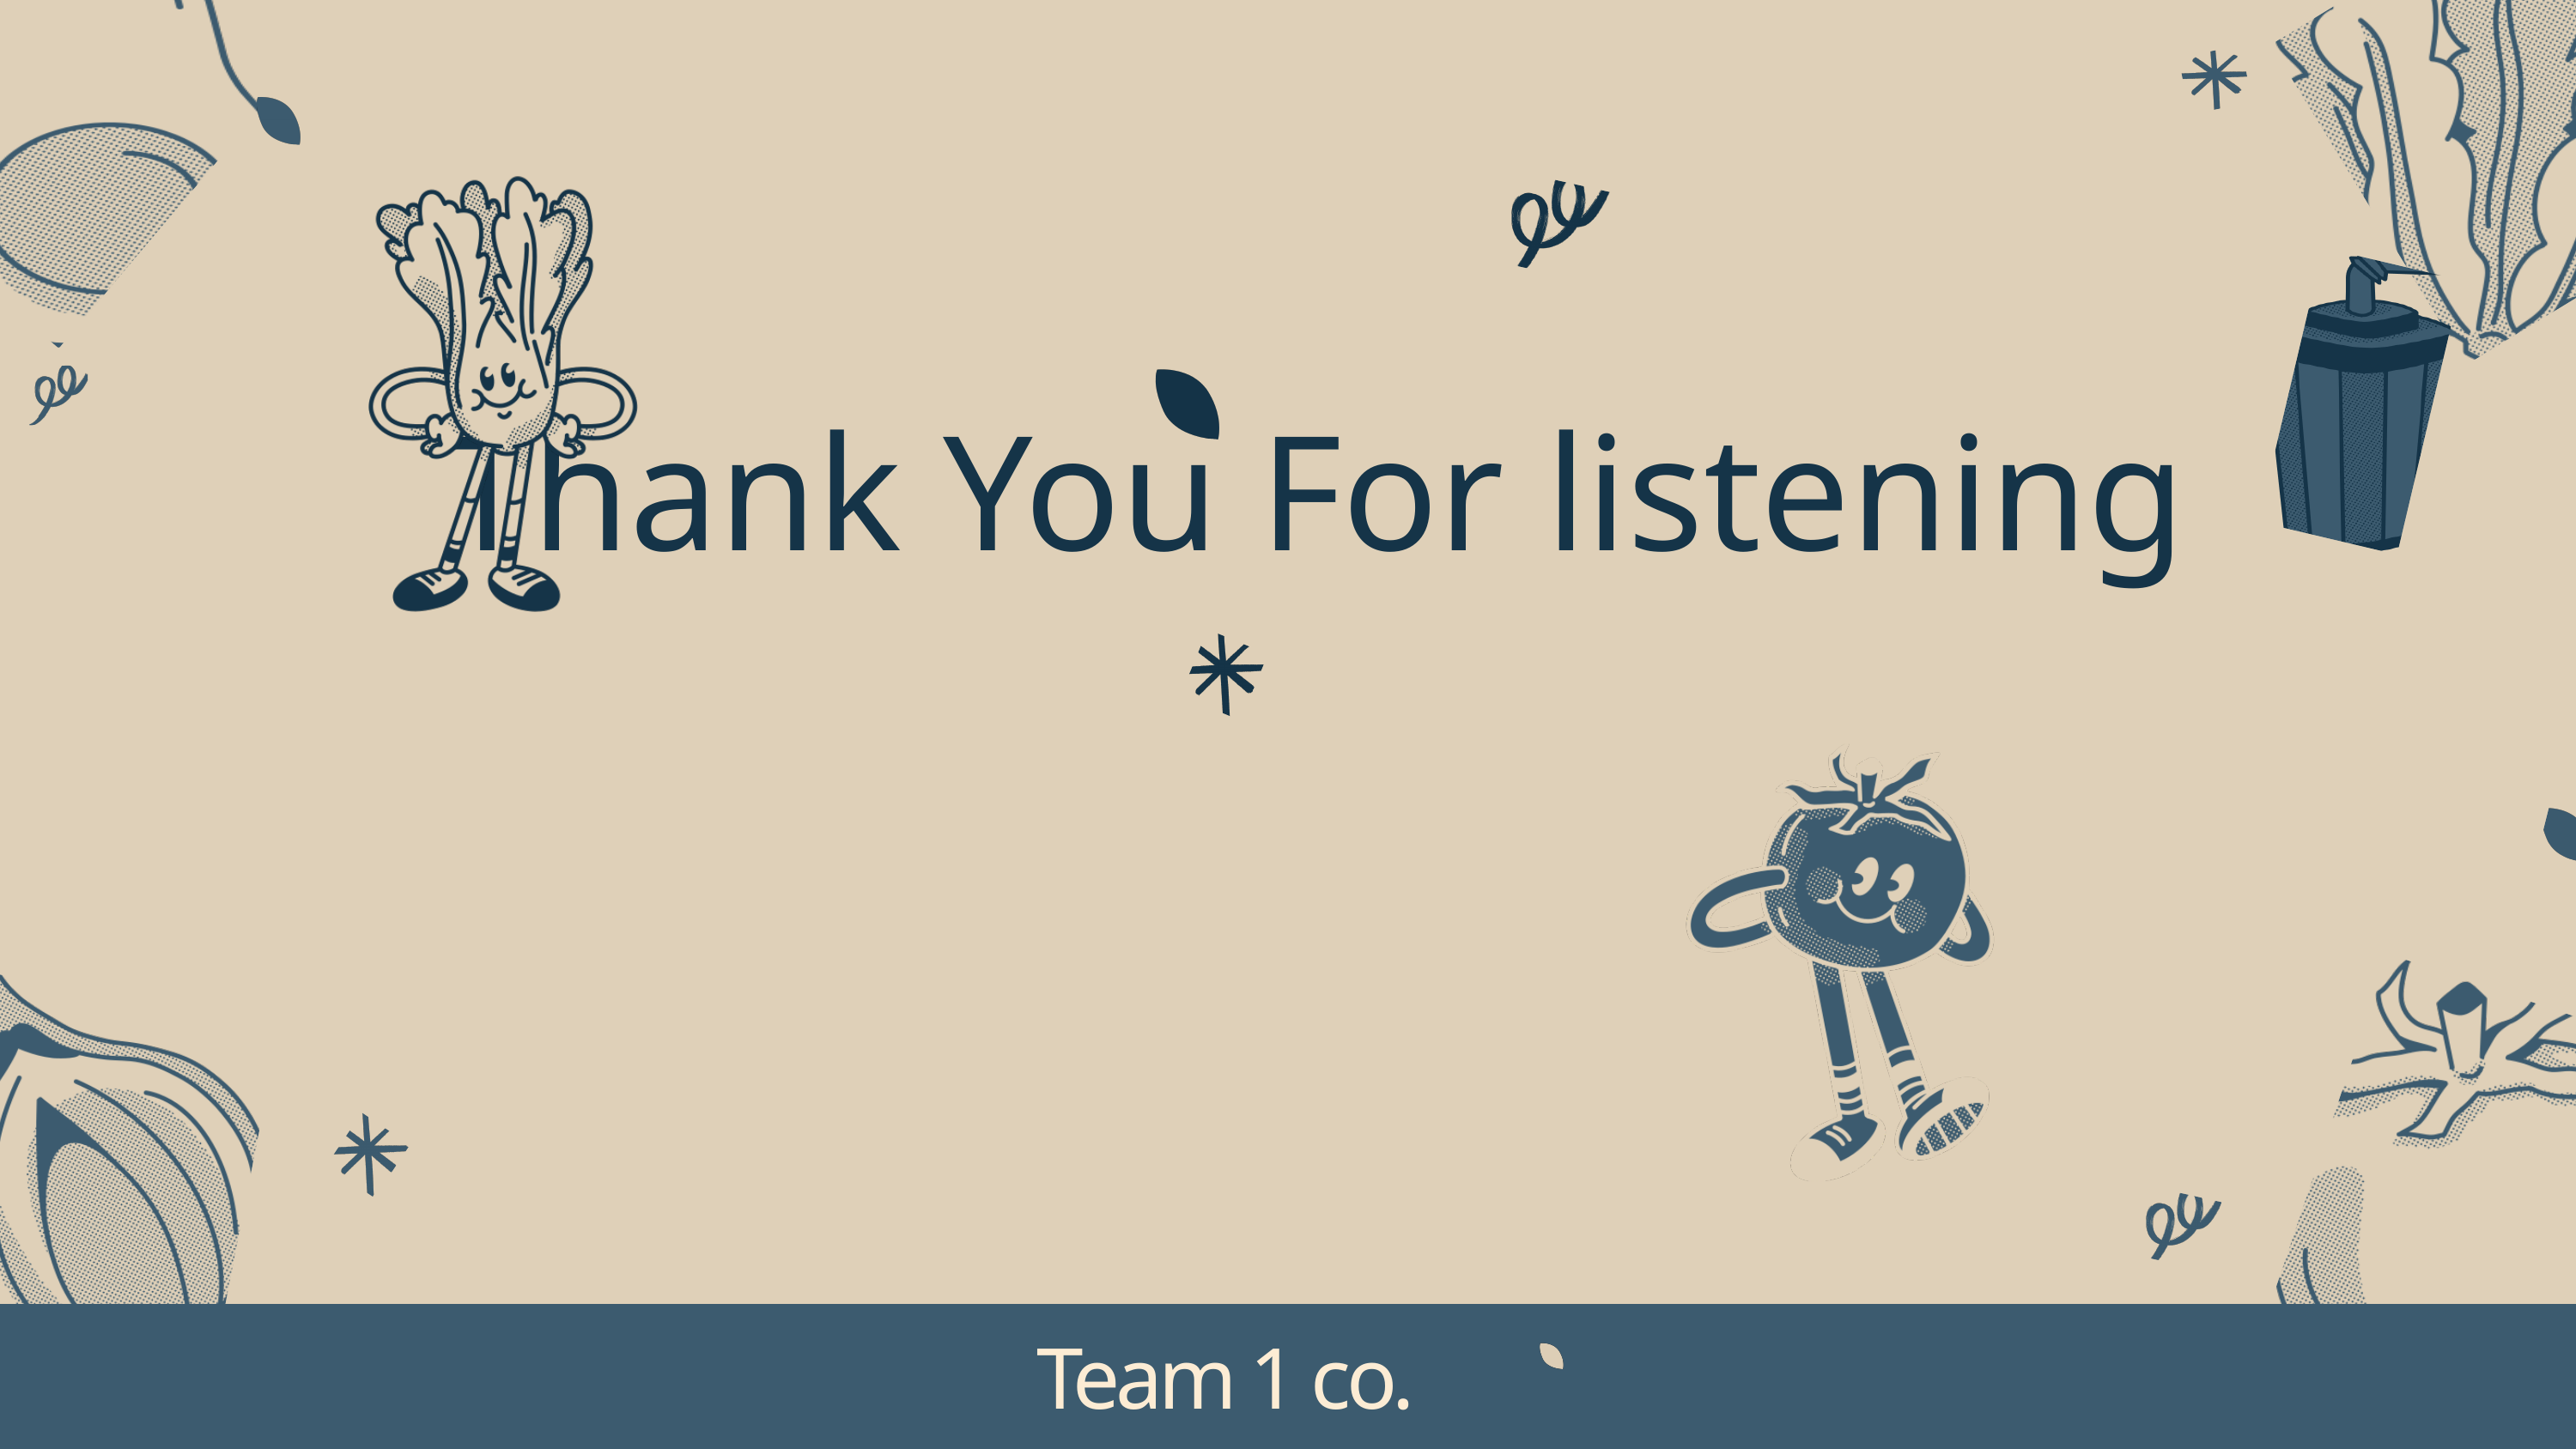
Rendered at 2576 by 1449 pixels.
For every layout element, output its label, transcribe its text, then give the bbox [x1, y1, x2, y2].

text_box [253, 94, 304, 145]
text_box [1180, 629, 1268, 721]
text_box [2258, 247, 2462, 555]
text_box [326, 1113, 410, 1198]
text_box [2178, 45, 2252, 115]
text_box [2270, 954, 2576, 1303]
text_box [368, 171, 639, 614]
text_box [0, 1303, 2576, 1449]
text_box [0, 0, 315, 349]
text_box [27, 364, 90, 426]
text_box [1497, 171, 1610, 282]
text_box [2135, 1186, 2222, 1271]
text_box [869, 1329, 1583, 1434]
text_box Thank You For listening [639, 391, 2262, 583]
text_box [2270, 0, 2576, 365]
text_box [1151, 366, 1224, 440]
text_box [0, 974, 279, 1303]
text_box [1679, 743, 1997, 1182]
text_box [2537, 805, 2576, 861]
